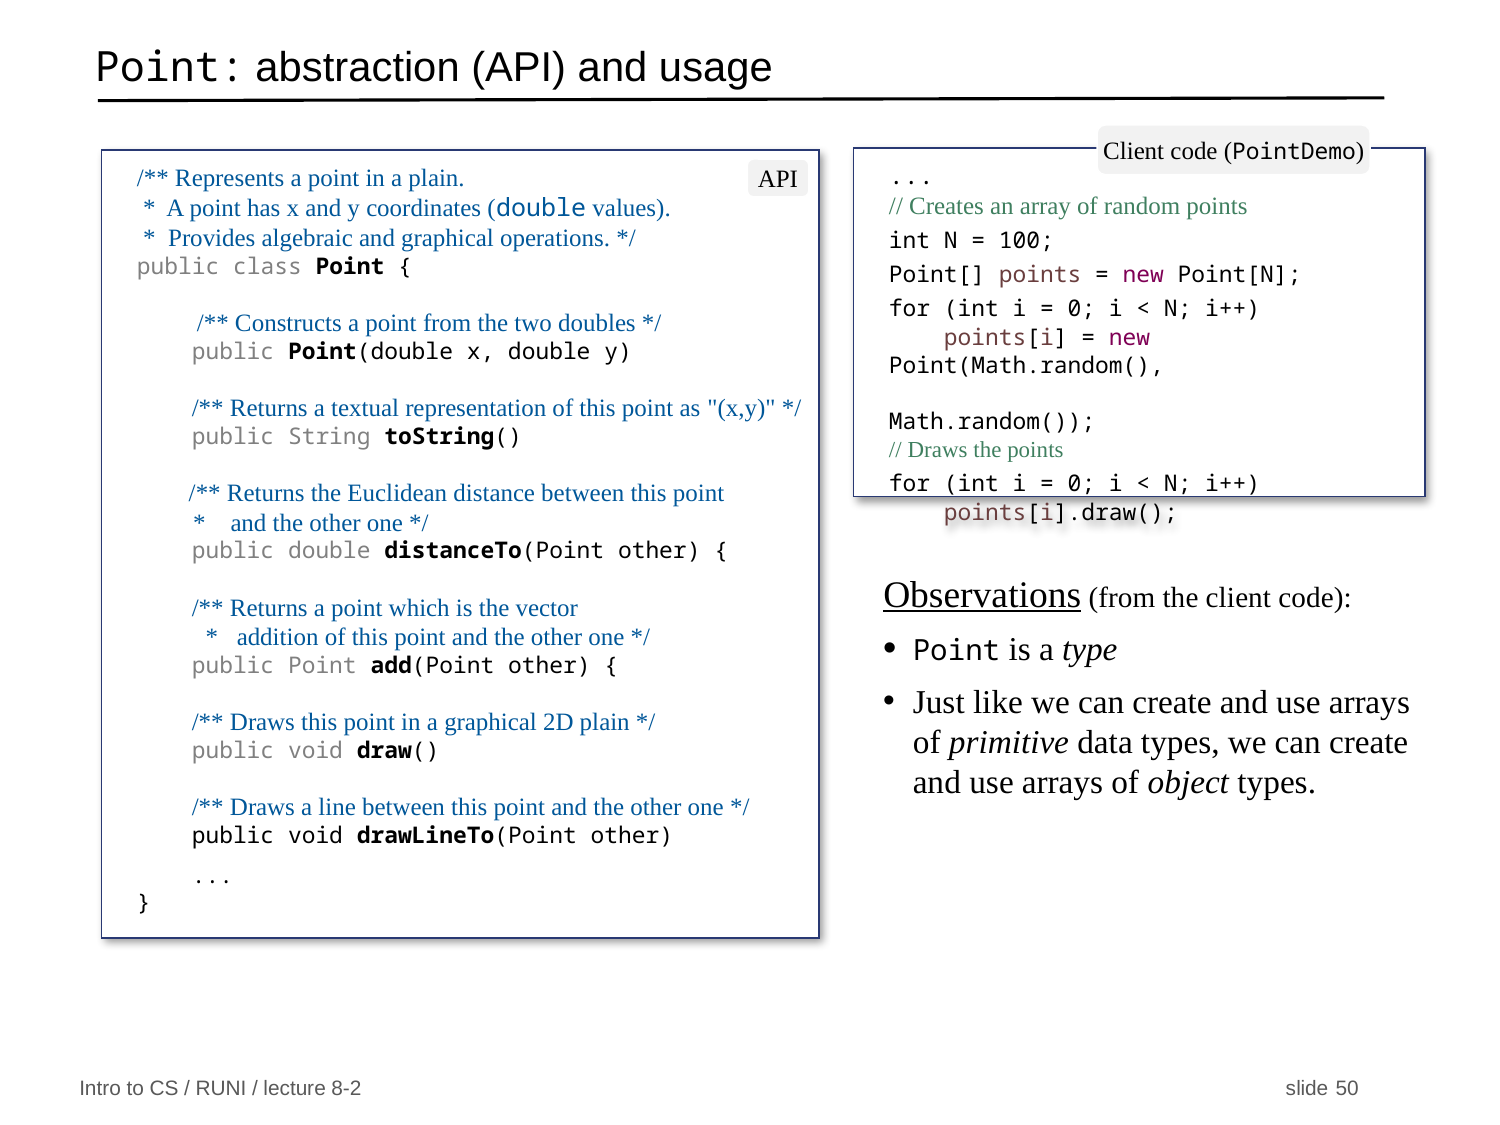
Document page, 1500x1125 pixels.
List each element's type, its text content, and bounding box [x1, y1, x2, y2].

text_box Client code (PointDemo) [1097, 124, 1371, 175]
list Observations (from the client code): Point is a type Just like we can create and use arrays of primitive data types, we can create and use arrays of object types. [853, 562, 1439, 996]
text_box API [747, 158, 809, 197]
title Point: abstraction (API) and usage [79, 33, 1371, 109]
text_box ... // Creates an array of random points int N = 100; Point[] points = new Point[N]; for (int i = 0; i < N; i++) points[i] = new Point(Math.random(), Math.random()); // Draws the points for (int i = 0; i < N; i++) points[i].draw(); [853, 147, 1426, 497]
text_box /** Represents a point in a plain. * A point has x and y coordinates (double values). * Provides algebraic and graphical operations. */ public class Point { /** Constructs a point from the two doubles */ public Point(double x, double y) /** Returns a textual representation of this point as "(x,y)" */ public String toString() /** Returns the Euclidean distance between this point * and the other one */ public double distanceTo(Point other) { /** Returns a point which is the vector * addition of this point and the other one */ public Point add(Point other) { /** Draws this point in a graphical 2D plain */ public void draw() /** Draws a line between this point and the other one */ public void drawLineTo(Point other) ... } [101, 149, 819, 938]
